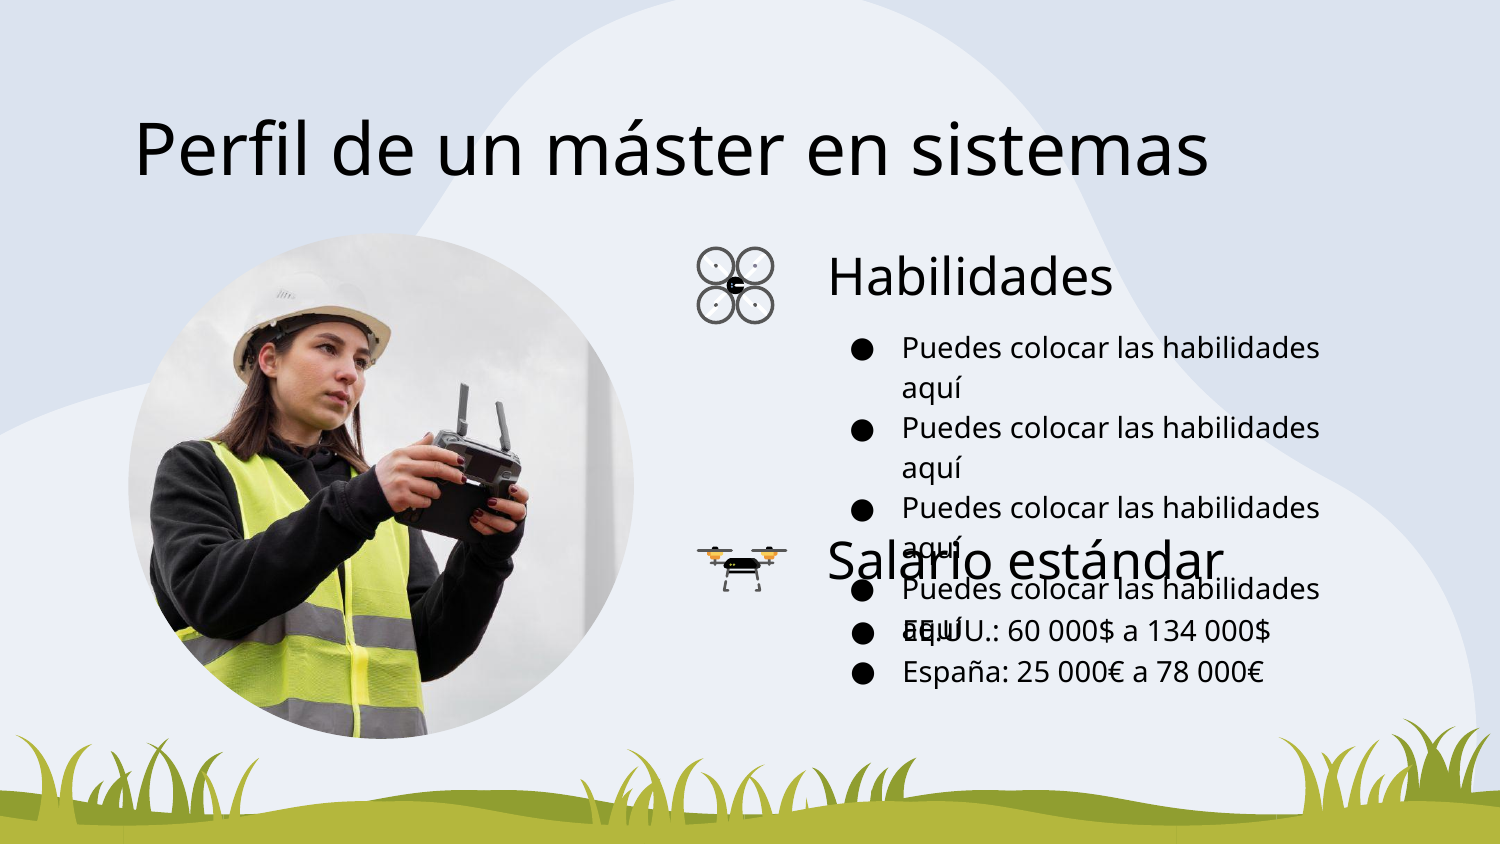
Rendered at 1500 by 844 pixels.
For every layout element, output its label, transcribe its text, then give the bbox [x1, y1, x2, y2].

list Puedes colocar las habilidades aquí Puedes colocar las habilidades aquí Puedes colocar las habilidades aquí Puedes colocar las habilidades aquí [811, 308, 1382, 483]
subtitle Habilidades [812, 249, 1383, 322]
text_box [696, 246, 775, 325]
subtitle Salario estándar [812, 533, 1383, 605]
picture [128, 233, 635, 740]
title Perfil de un máster en sistemas [118, 87, 1382, 182]
list EE.UU.: 60 000$ a 134 000$ España: 25 000€ a 78 000€ [812, 605, 1383, 687]
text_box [696, 546, 788, 592]
